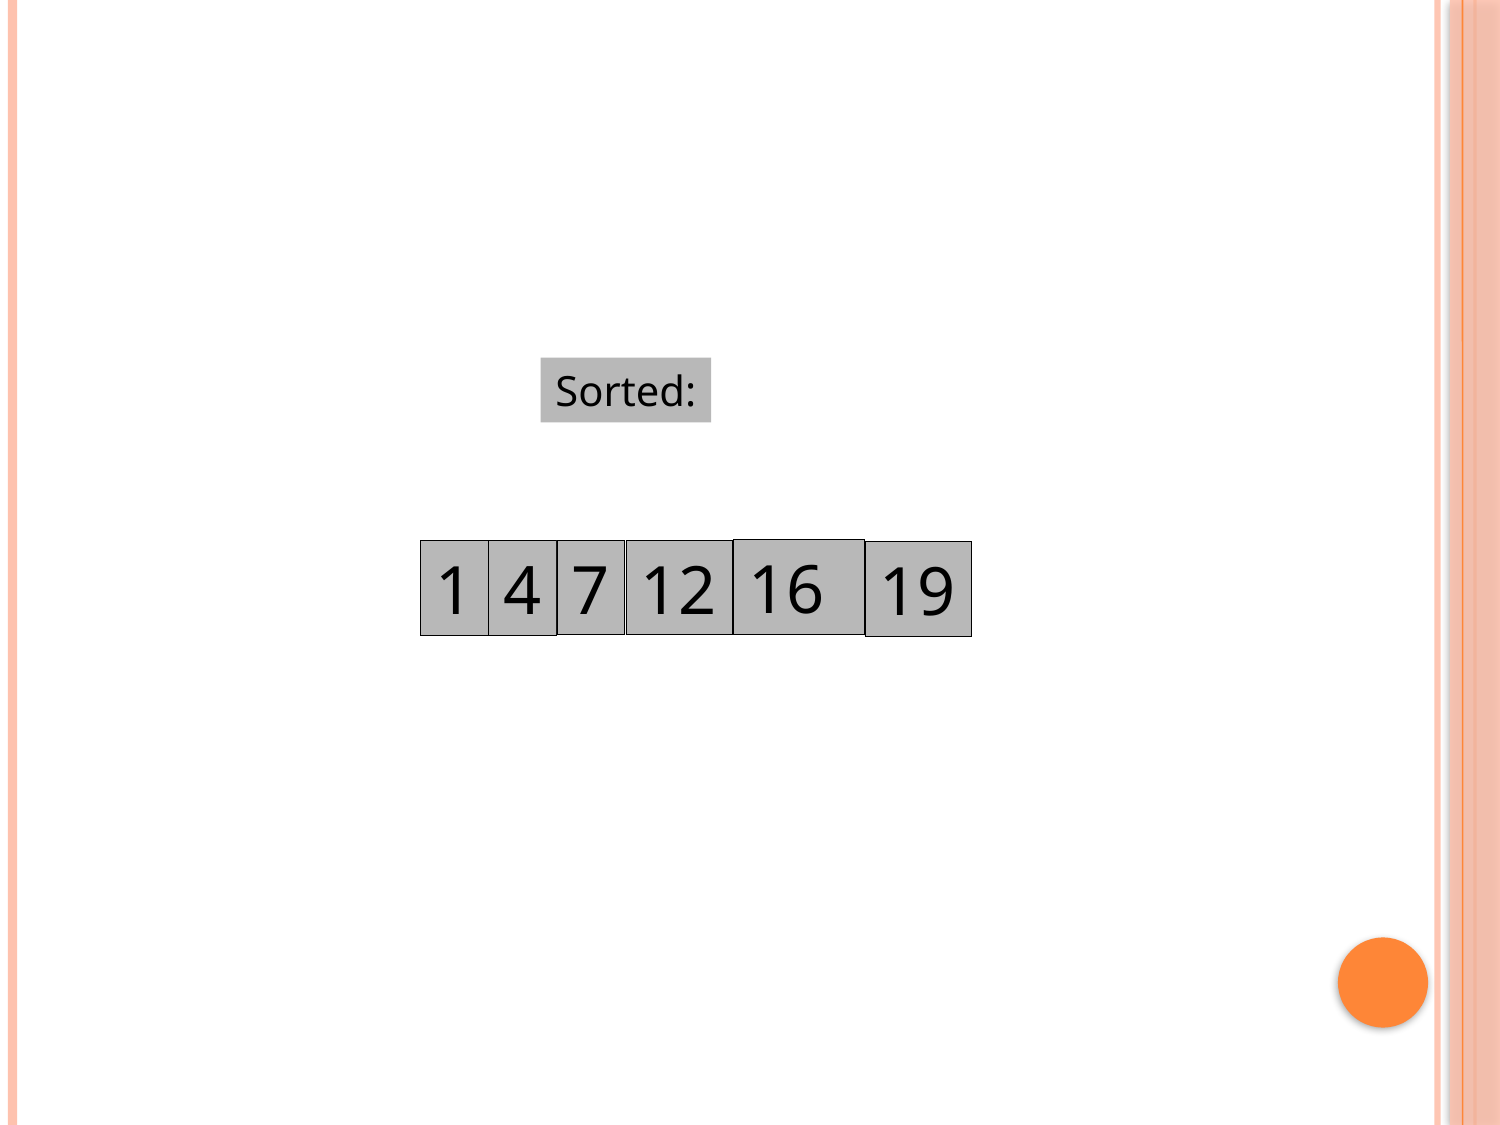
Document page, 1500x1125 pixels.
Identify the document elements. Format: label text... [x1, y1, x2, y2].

text_box 19 [864, 541, 971, 637]
text_box 1 [420, 540, 489, 636]
text_box Sorted: [540, 357, 712, 423]
text_box 7 [556, 540, 625, 635]
text_box 16 [733, 539, 865, 635]
text_box 12 [625, 540, 732, 635]
text_box 4 [488, 540, 556, 635]
